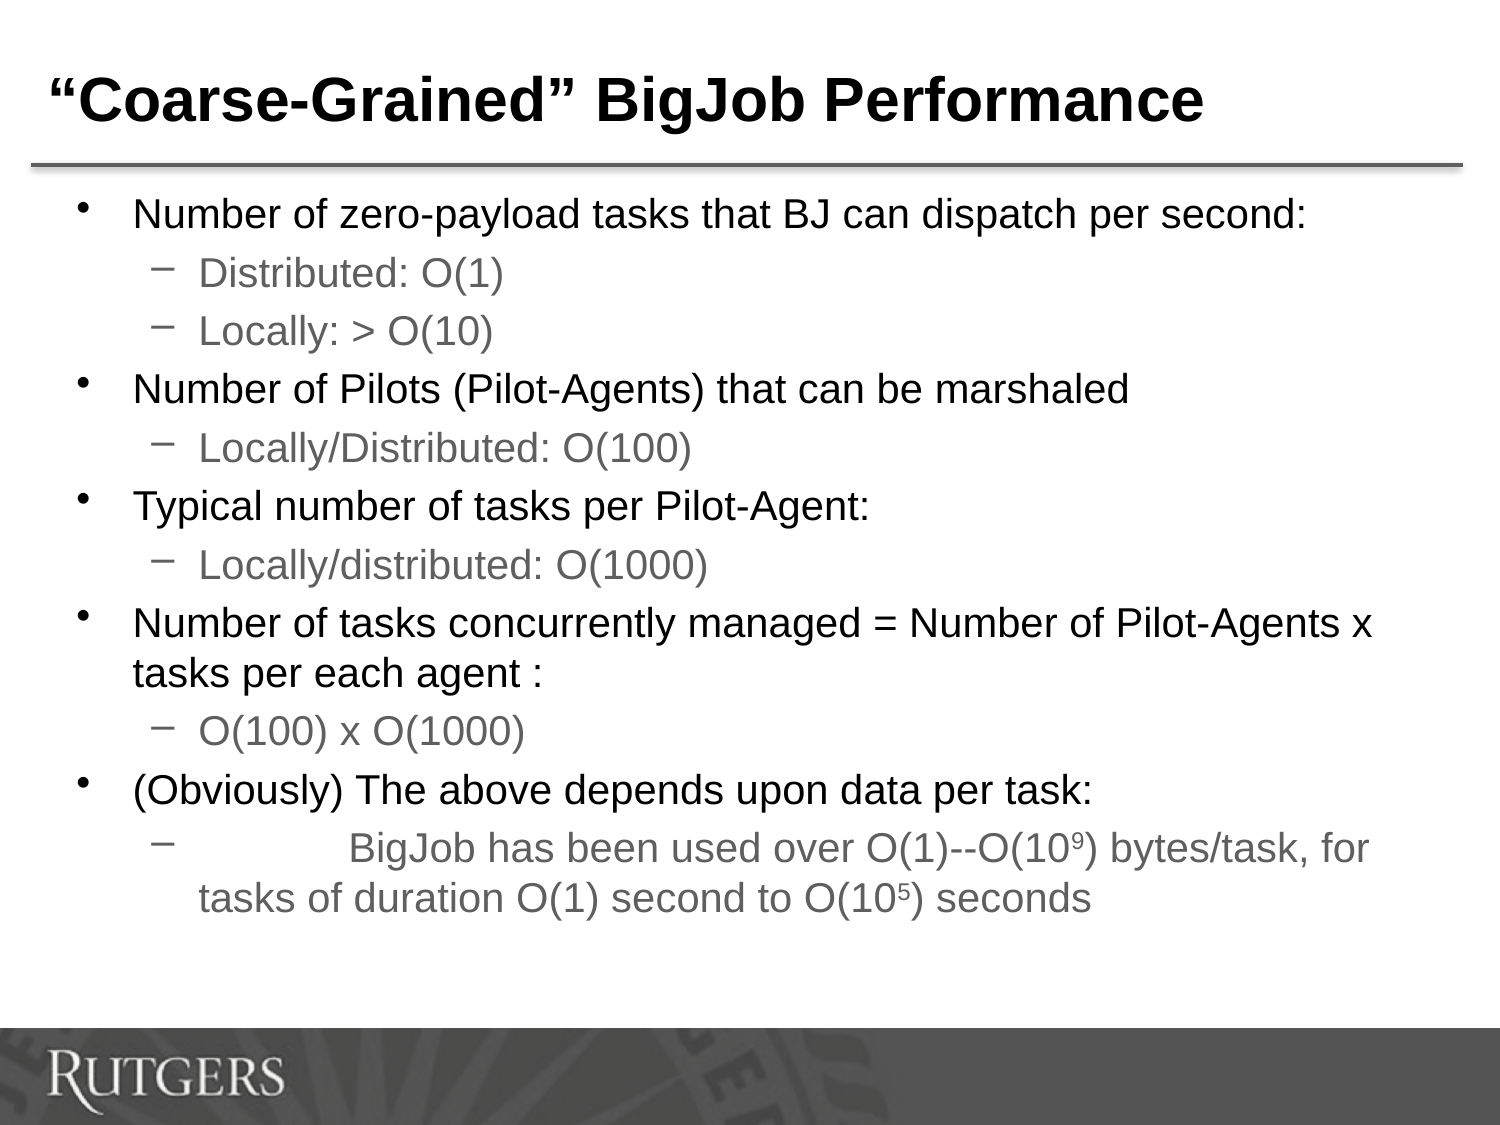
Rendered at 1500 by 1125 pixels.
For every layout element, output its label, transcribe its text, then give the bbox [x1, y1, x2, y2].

list Number of zero-payload tasks that BJ can dispatch per second: Distributed: O(1) Locally: > O(10) Number of Pilots (Pilot-Agents) that can be marshaled Locally/Distributed: O(100) Typical number of tasks per Pilot-Agent: Locally/distributed: O(1000) Number of tasks concurrently managed = Number of Pilot-Agents x tasks per each agent : O(100) x O(1000) (Obviously) The above depends upon data per task: BigJob has been used over O(1)--O(109) bytes/task, for tasks of duration O(1) second to O(105) seconds [61, 179, 1412, 980]
title “Coarse-Grained” BigJob Performance [32, 30, 1459, 164]
picture [0, 1027, 1500, 1125]
